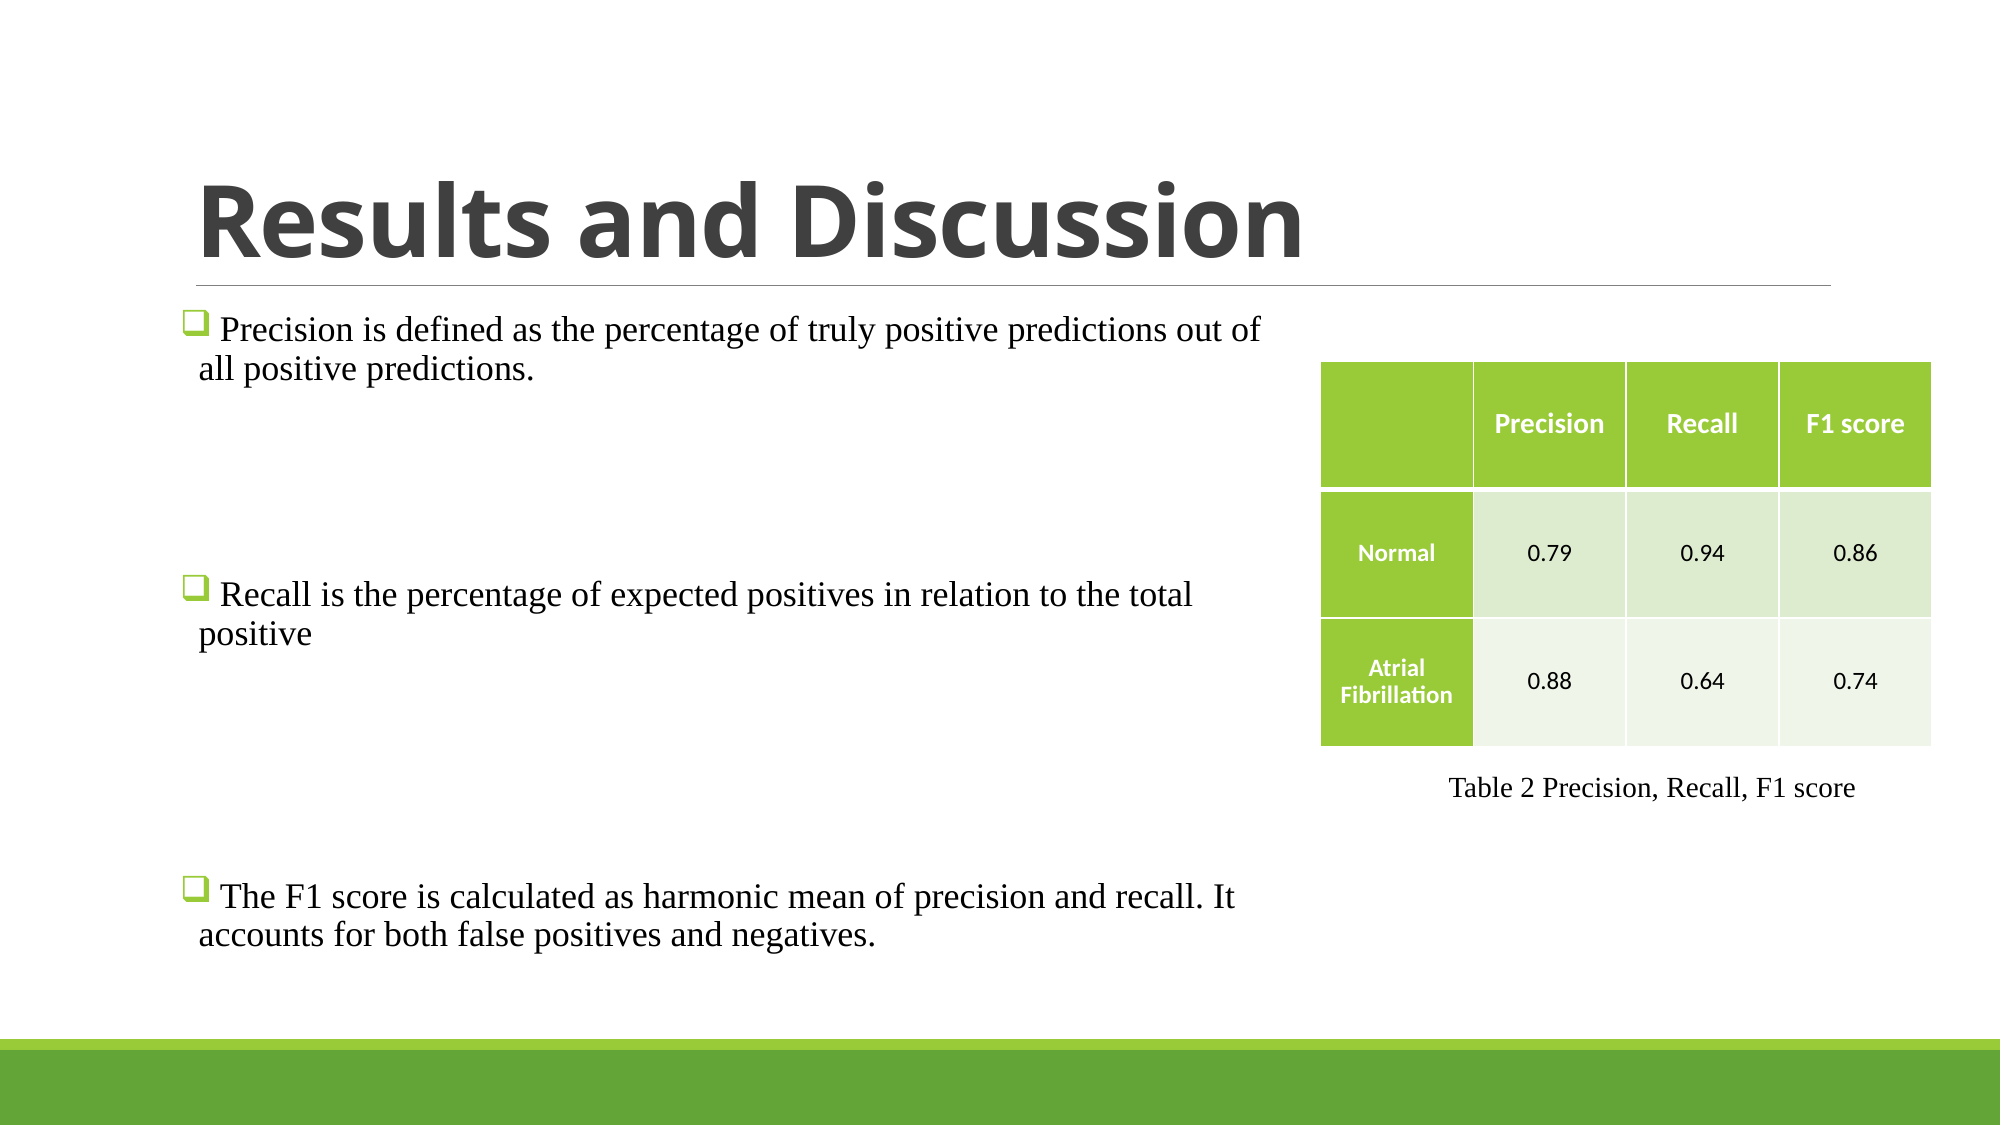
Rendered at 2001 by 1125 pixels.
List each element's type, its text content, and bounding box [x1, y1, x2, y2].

table_cell 0.86 [1780, 492, 1931, 617]
table_cell Normal [1321, 492, 1473, 617]
table_header Recall [1627, 362, 1778, 487]
table_cell Atrial Fibrillation [1321, 619, 1473, 746]
table_header [1321, 362, 1473, 487]
table_cell 0.74 [1780, 619, 1931, 746]
table_header F1 score [1780, 362, 1931, 487]
table_cell 0.79 [1474, 492, 1625, 617]
table_header Precision [1474, 362, 1625, 487]
table_cell 0.94 [1627, 492, 1778, 617]
table_cell 0.64 [1627, 619, 1778, 746]
title Results and Discussion [180, 47, 1830, 285]
table_cell 0.88 [1474, 619, 1625, 746]
text_box Table 2 Precision, Recall, F1 score [1433, 760, 1901, 811]
